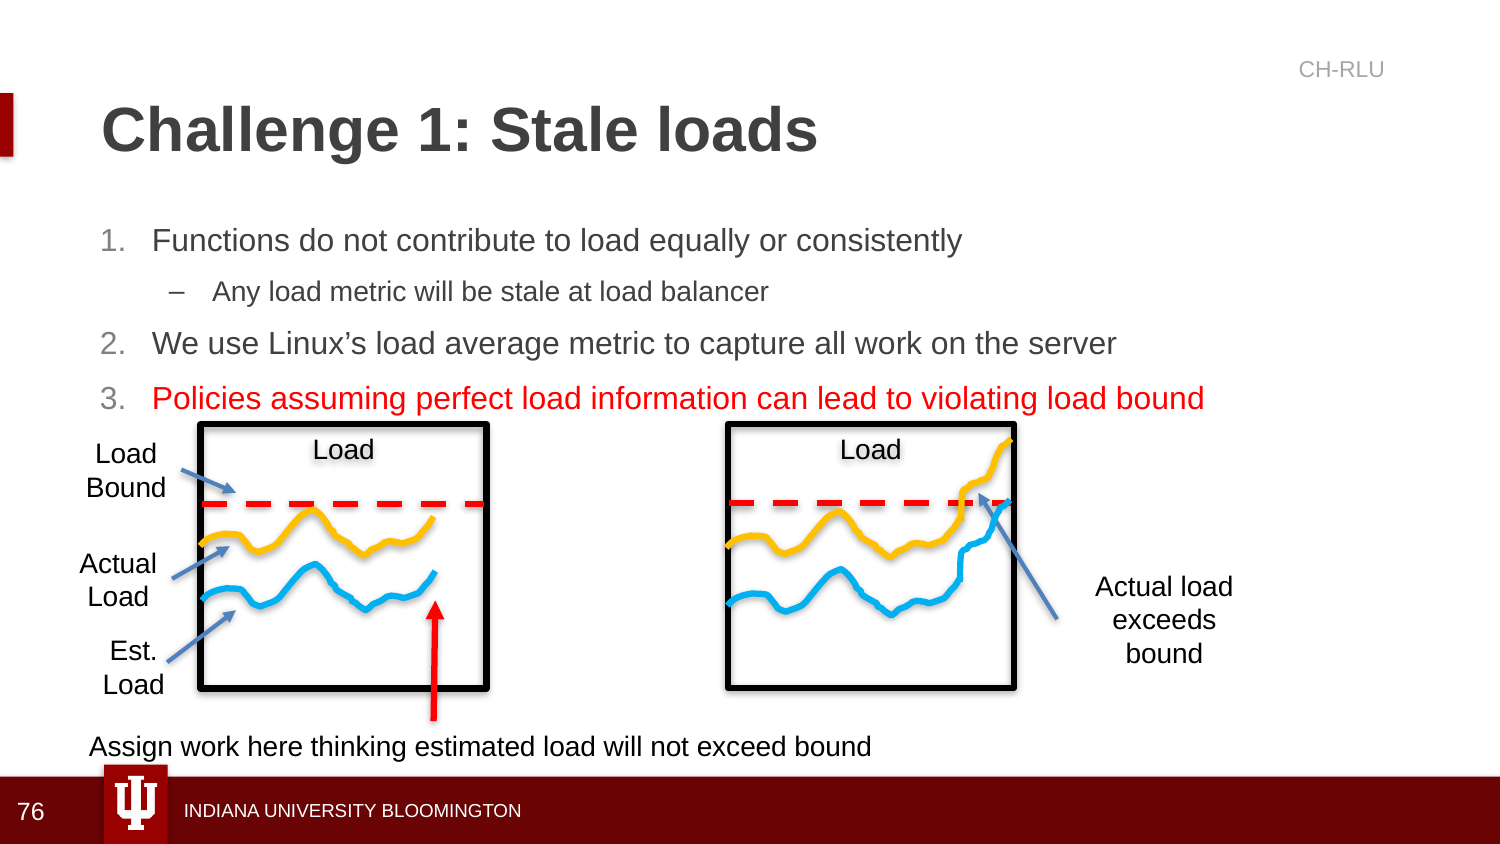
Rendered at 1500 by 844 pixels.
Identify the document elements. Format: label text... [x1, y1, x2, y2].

slide_number 76 [1, 787, 89, 833]
list Functions do not contribute to load equally or consistently Any load metric will be stale at load balancer We use Linux’s load average metric to capture all work on the server Policies assuming perfect load information can lead to violating load bound [85, 211, 1400, 426]
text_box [725, 423, 1272, 689]
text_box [63, 423, 895, 771]
title Challenge 1: Stale loads [86, 69, 1400, 184]
list CH-RLU [792, 46, 1400, 89]
